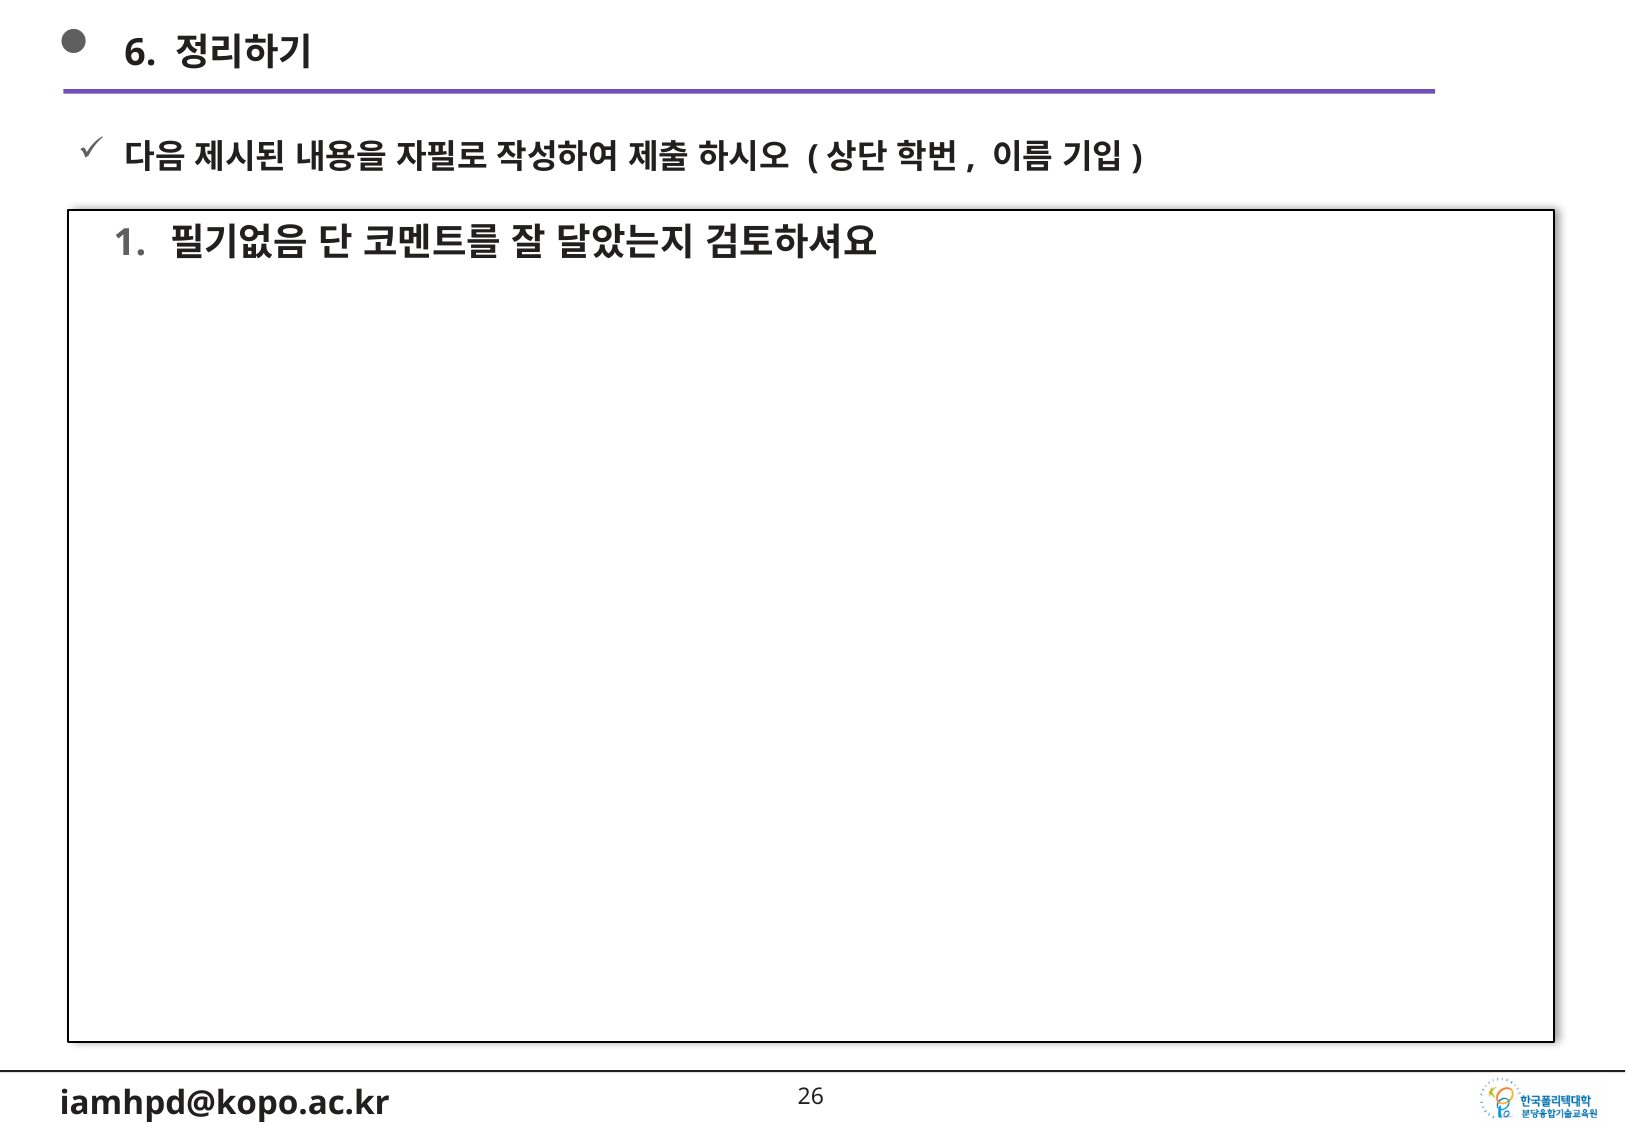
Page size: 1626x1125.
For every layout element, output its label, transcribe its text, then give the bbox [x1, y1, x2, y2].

text_box 필기없음 단 코멘트를 잘 달았는지 검토하셔요 [98, 210, 1472, 271]
text_box 25 [765, 1072, 857, 1123]
text_box [44, 0, 1604, 114]
picture [1476, 1073, 1604, 1125]
text_box [67, 209, 1555, 1043]
text_box 6. 정리하기 [109, 20, 943, 93]
text_box 다음 제시된 내용을 자필로 작성하여 제출 하시오 (상단 학번, 이름 기입) [63, 127, 1622, 175]
